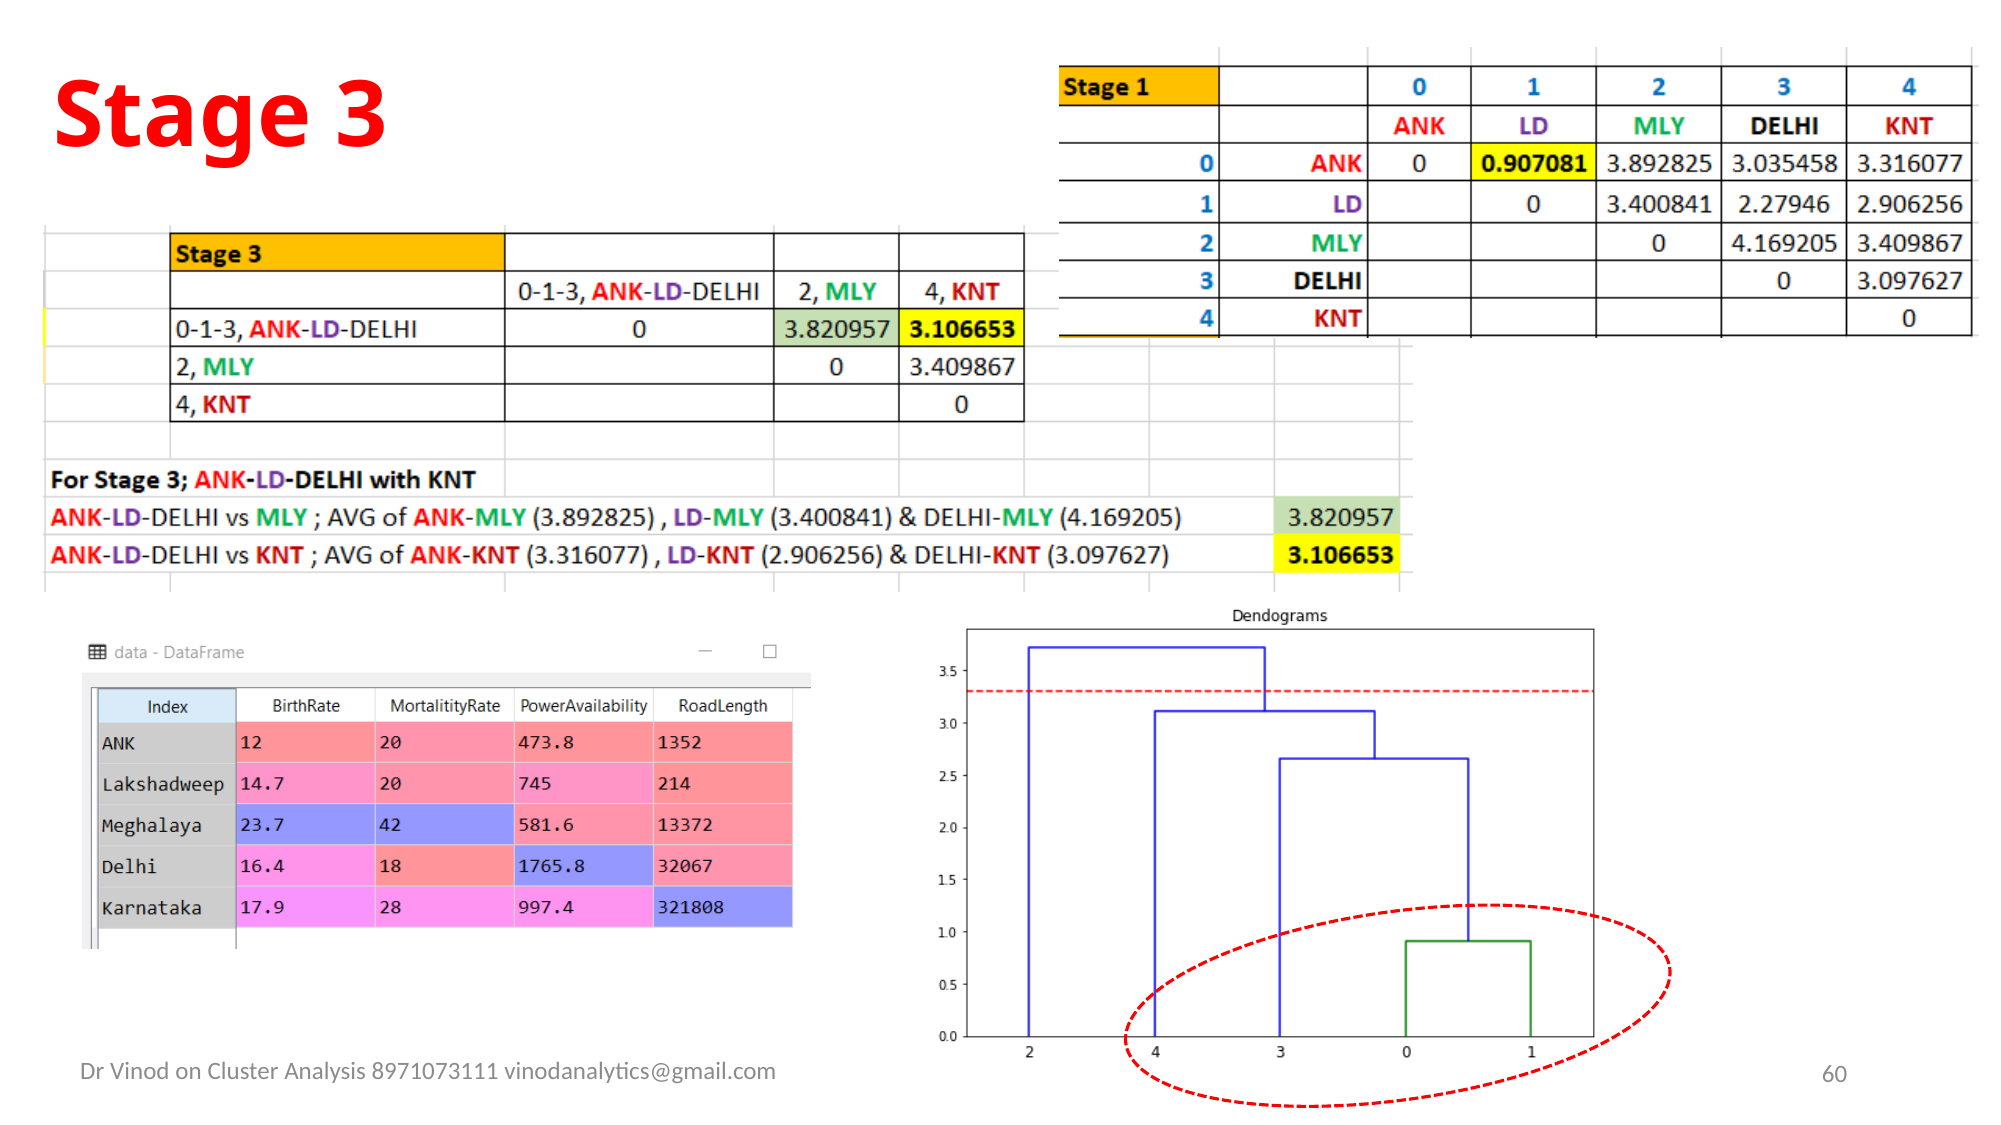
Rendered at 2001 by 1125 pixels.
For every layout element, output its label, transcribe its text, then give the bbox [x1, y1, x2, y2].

picture [929, 600, 1602, 1070]
text_box [1602, 916, 1672, 1045]
title Stage 3 [38, 47, 1059, 187]
picture [82, 637, 811, 949]
slide_number 60 [1412, 1042, 1863, 1103]
picture [43, 47, 1979, 592]
text_box [1141, 1070, 1542, 1108]
footer Dr Vinod on Cluster Analysis 8971073111 vinodanalytics@gmail.com [38, 1039, 826, 1100]
